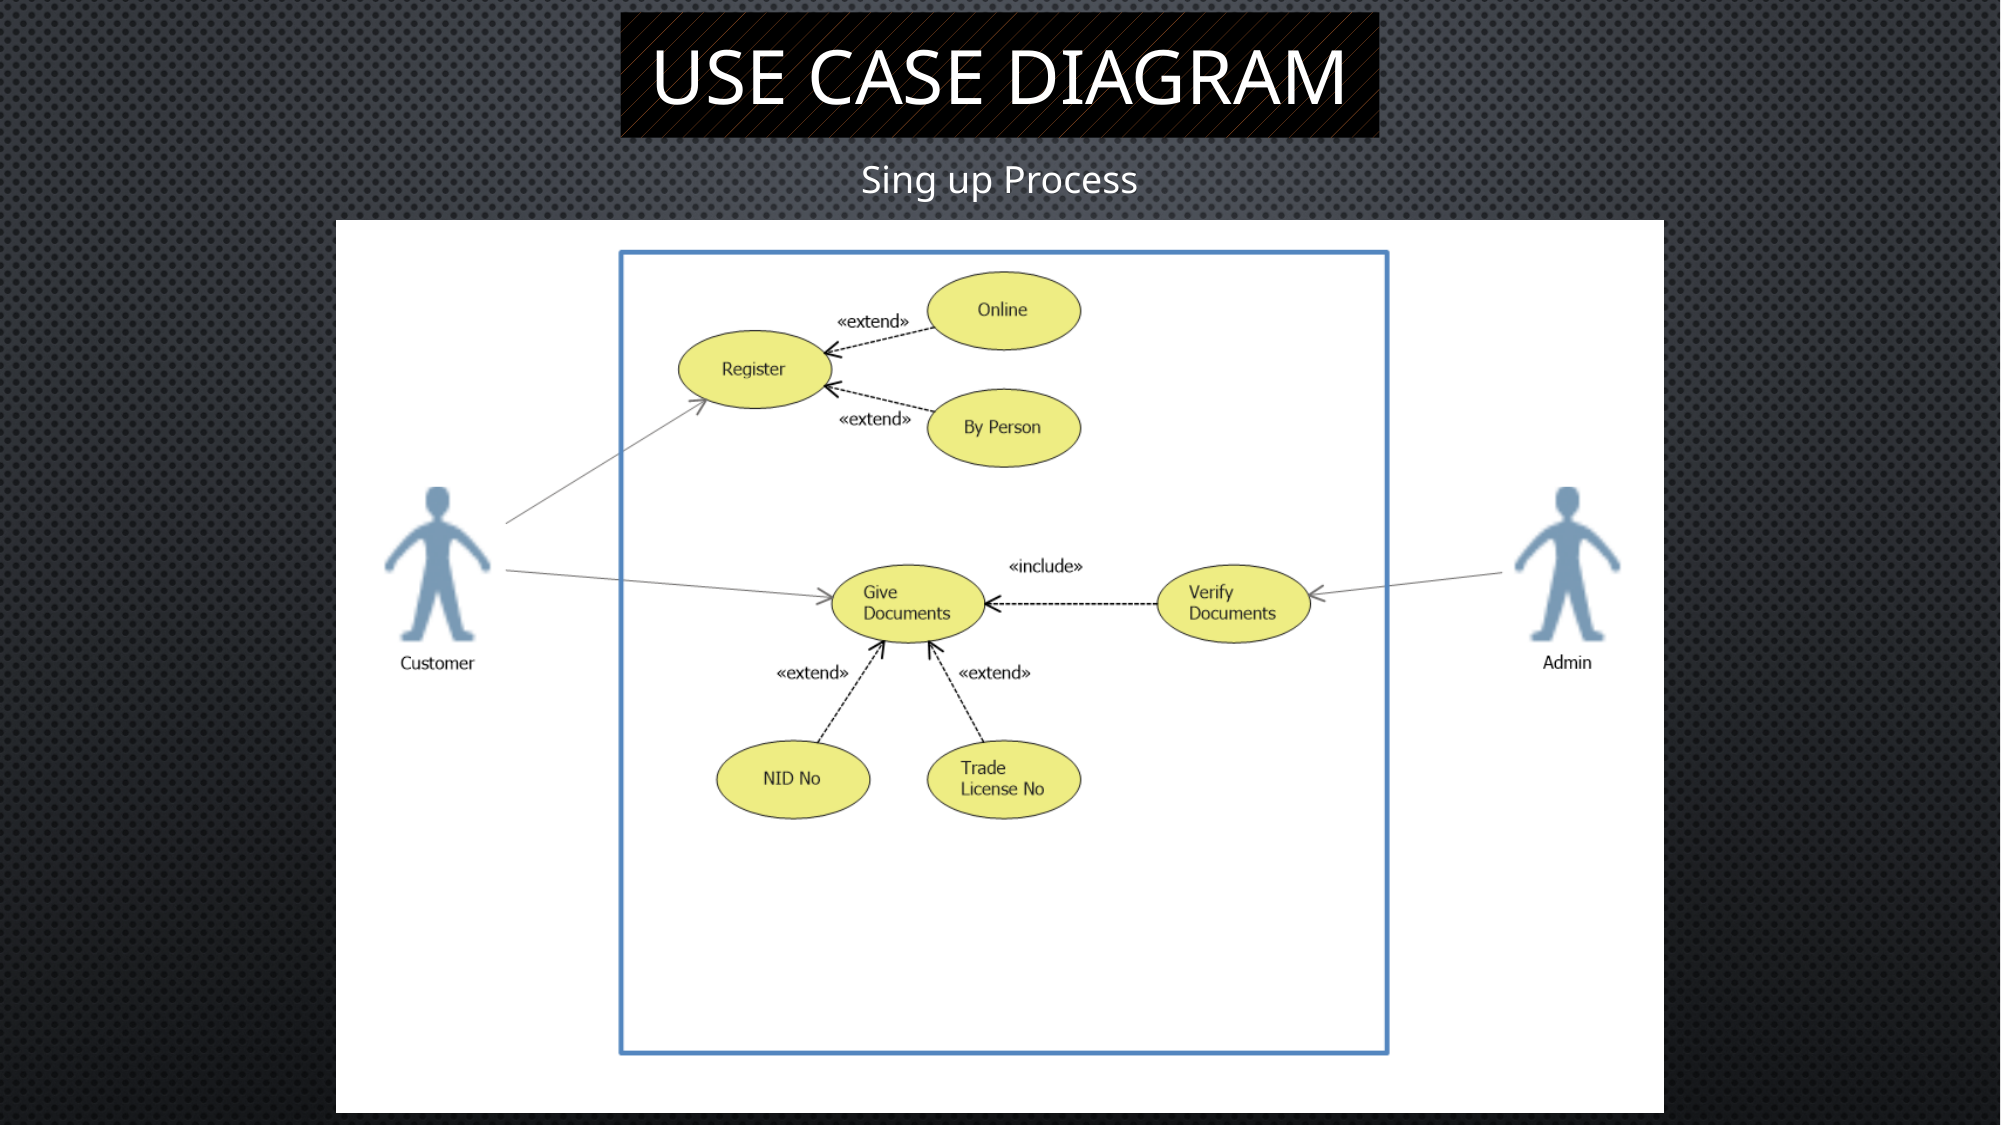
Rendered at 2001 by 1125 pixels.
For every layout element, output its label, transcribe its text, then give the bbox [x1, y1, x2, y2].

text_box Sing up Process [846, 149, 1154, 209]
title Use case diagram [620, 12, 1380, 138]
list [336, 220, 1664, 1113]
